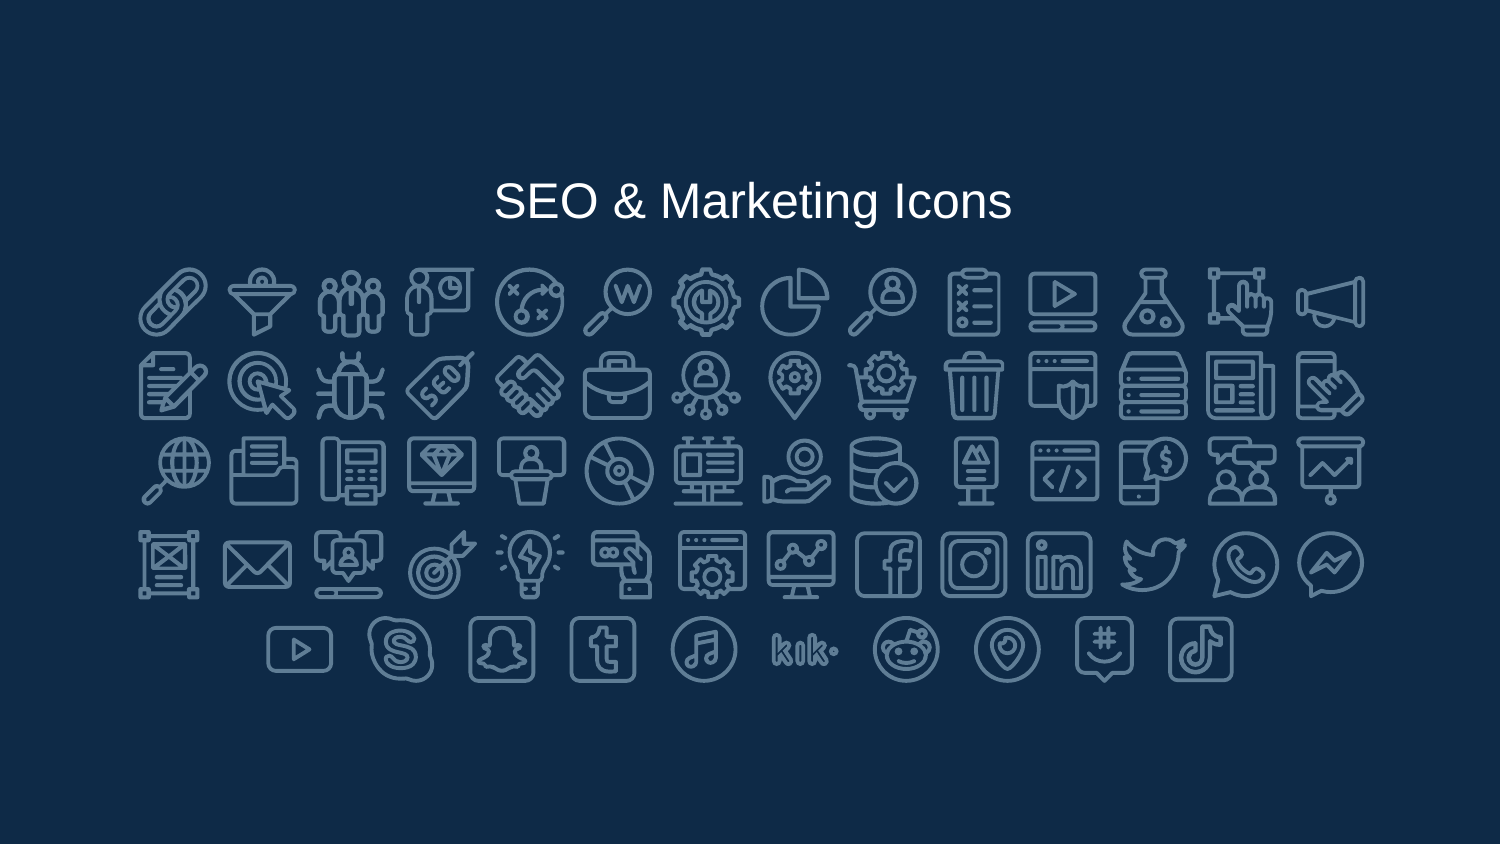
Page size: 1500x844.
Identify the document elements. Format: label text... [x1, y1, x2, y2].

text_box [872, 615, 940, 684]
text_box [1207, 436, 1278, 506]
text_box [953, 436, 999, 506]
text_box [468, 615, 536, 684]
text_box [677, 529, 748, 600]
text_box [495, 353, 565, 418]
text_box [849, 436, 919, 506]
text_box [671, 350, 742, 421]
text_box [1118, 436, 1189, 506]
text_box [494, 267, 565, 337]
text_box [138, 529, 200, 600]
text_box [497, 436, 567, 506]
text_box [768, 350, 822, 421]
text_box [1295, 436, 1366, 506]
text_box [584, 436, 655, 506]
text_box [771, 632, 839, 667]
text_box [138, 350, 210, 421]
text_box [947, 267, 1002, 337]
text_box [1205, 350, 1276, 421]
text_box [406, 436, 477, 506]
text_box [313, 529, 384, 600]
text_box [315, 351, 386, 421]
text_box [1212, 530, 1280, 599]
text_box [404, 267, 475, 337]
text_box [1120, 537, 1187, 593]
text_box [846, 350, 918, 421]
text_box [404, 350, 476, 421]
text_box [590, 529, 653, 600]
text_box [229, 436, 299, 506]
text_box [973, 615, 1042, 684]
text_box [766, 529, 836, 600]
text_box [1296, 530, 1365, 599]
text_box [1296, 351, 1365, 421]
text_box [1207, 267, 1274, 337]
text_box [227, 350, 297, 421]
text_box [847, 267, 918, 337]
text_box [222, 540, 292, 589]
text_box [320, 436, 387, 506]
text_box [266, 625, 334, 674]
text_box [495, 529, 565, 600]
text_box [943, 350, 1006, 421]
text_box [1025, 530, 1093, 599]
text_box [569, 615, 637, 684]
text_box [673, 436, 744, 506]
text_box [1167, 616, 1234, 683]
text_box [1030, 440, 1100, 502]
text_box [141, 436, 211, 506]
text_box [1074, 615, 1135, 684]
text_box [227, 267, 297, 337]
text_box [855, 531, 922, 599]
text_box [582, 351, 652, 420]
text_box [1118, 350, 1189, 421]
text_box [759, 267, 830, 337]
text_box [317, 269, 386, 338]
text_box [1028, 271, 1098, 333]
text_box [671, 267, 742, 338]
text_box [138, 267, 208, 337]
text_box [1119, 267, 1188, 337]
text_box [1296, 275, 1366, 329]
title SEO & Marketing Icons [175, 153, 1332, 233]
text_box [762, 438, 832, 504]
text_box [367, 615, 435, 684]
text_box [408, 530, 477, 600]
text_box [1028, 350, 1098, 421]
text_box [670, 615, 738, 684]
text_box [582, 267, 653, 337]
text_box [940, 530, 1008, 599]
